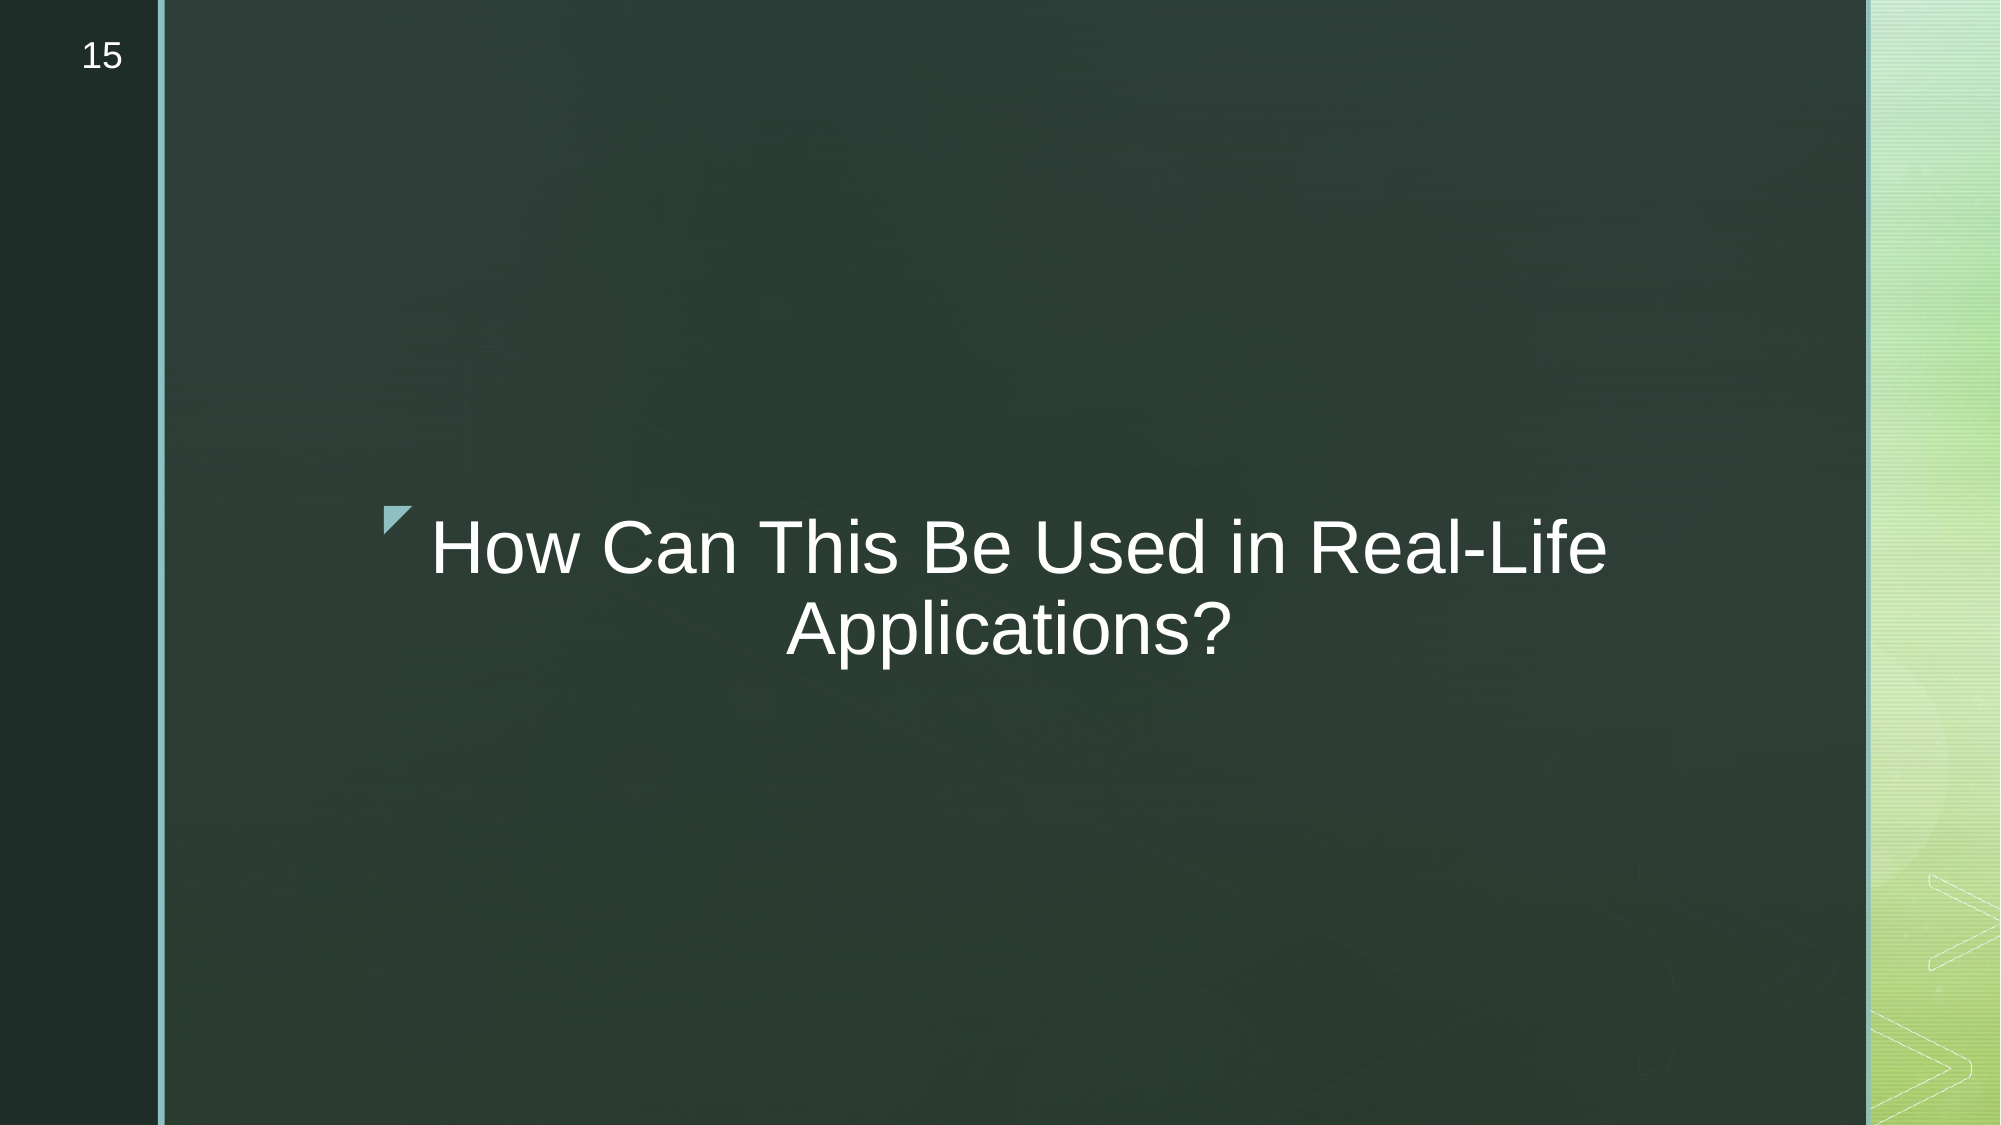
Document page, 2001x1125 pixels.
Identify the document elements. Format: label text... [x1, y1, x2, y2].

picture [1871, 0, 2001, 1125]
slide_number ‹#› [25, 26, 131, 80]
title How Can This Be Used in Real-Life Applications? [339, 501, 1702, 750]
